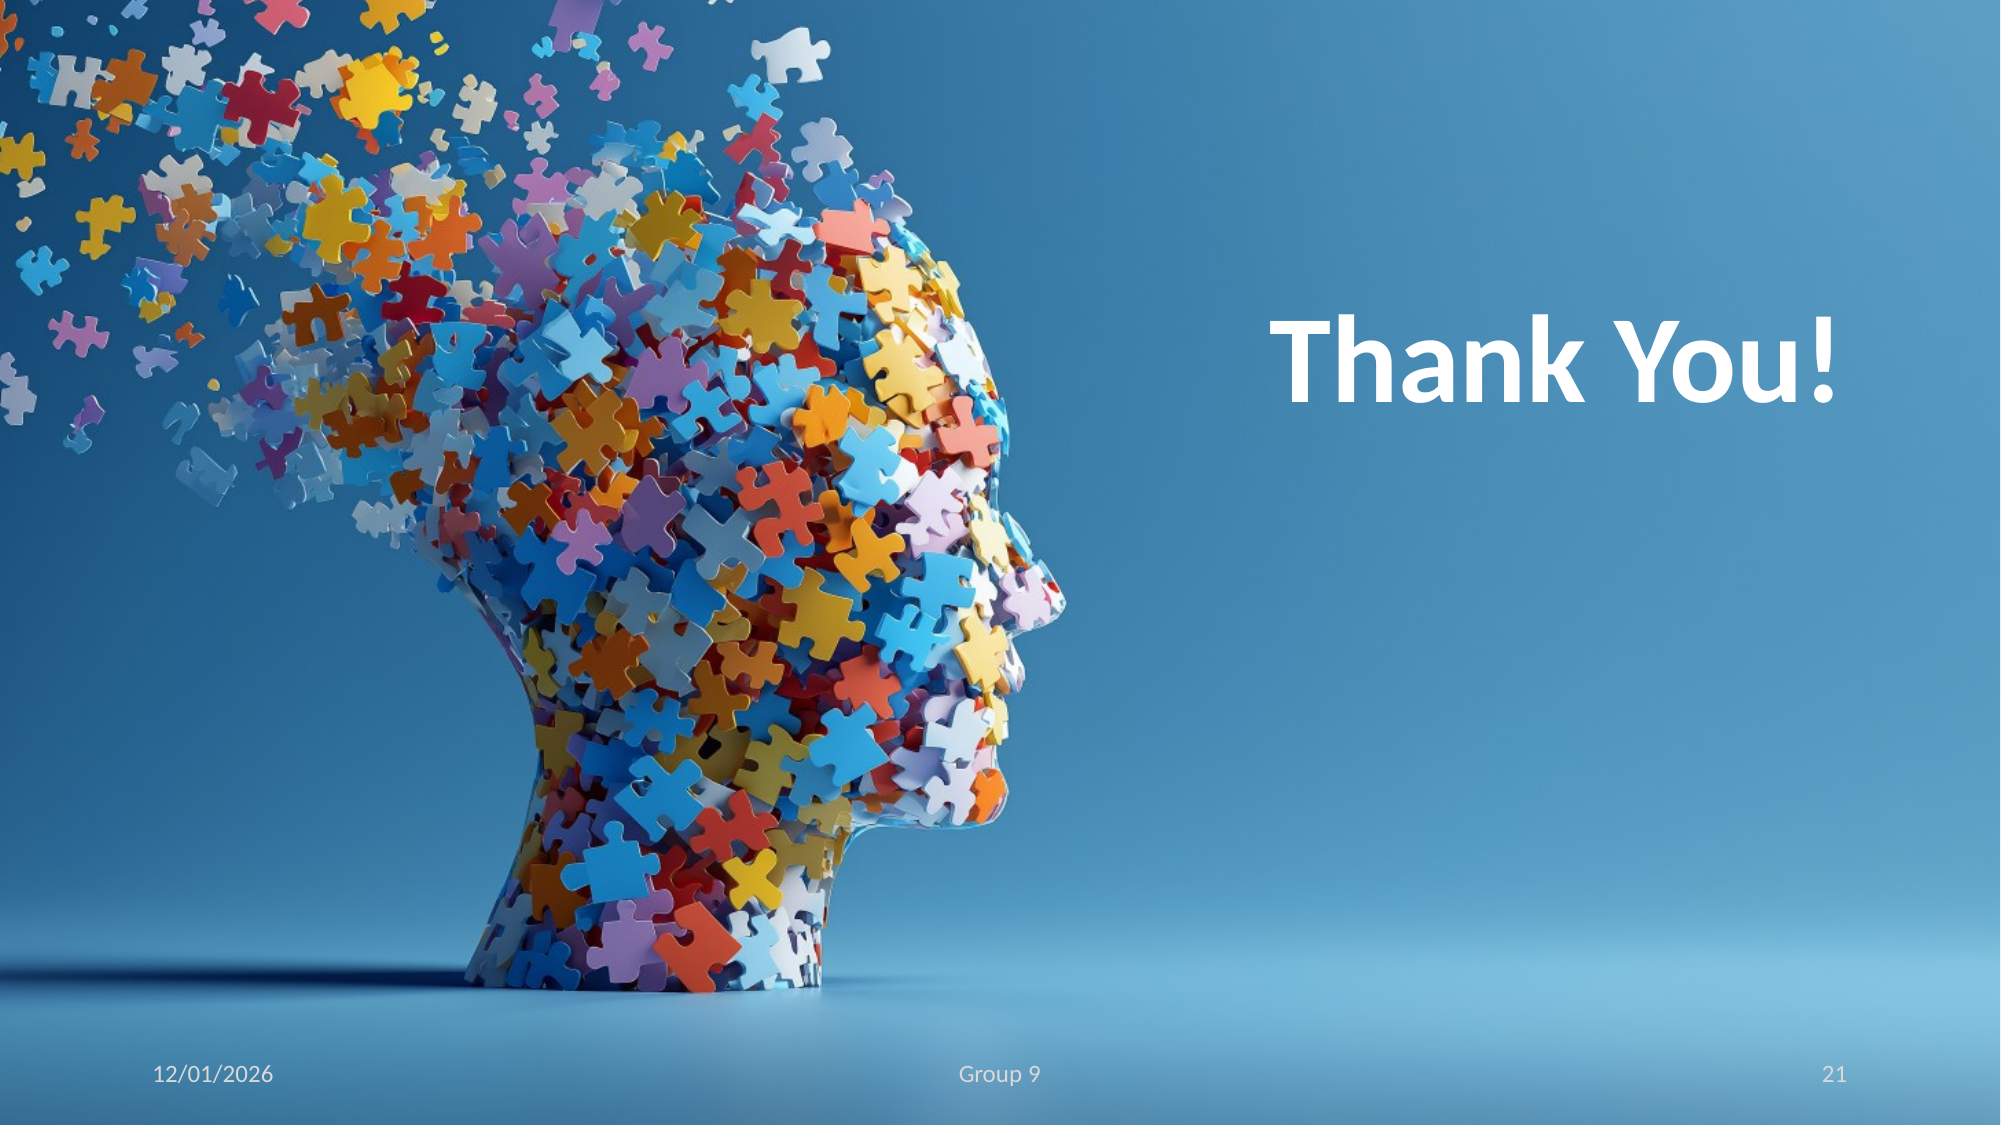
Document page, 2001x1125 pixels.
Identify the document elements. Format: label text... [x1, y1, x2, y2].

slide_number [137, 1042, 588, 1103]
picture [0, 0, 2001, 1125]
title Thank You! [1109, 130, 1861, 438]
slide_number 21 [1412, 1042, 1863, 1103]
footer Group 9 [662, 1042, 1338, 1103]
